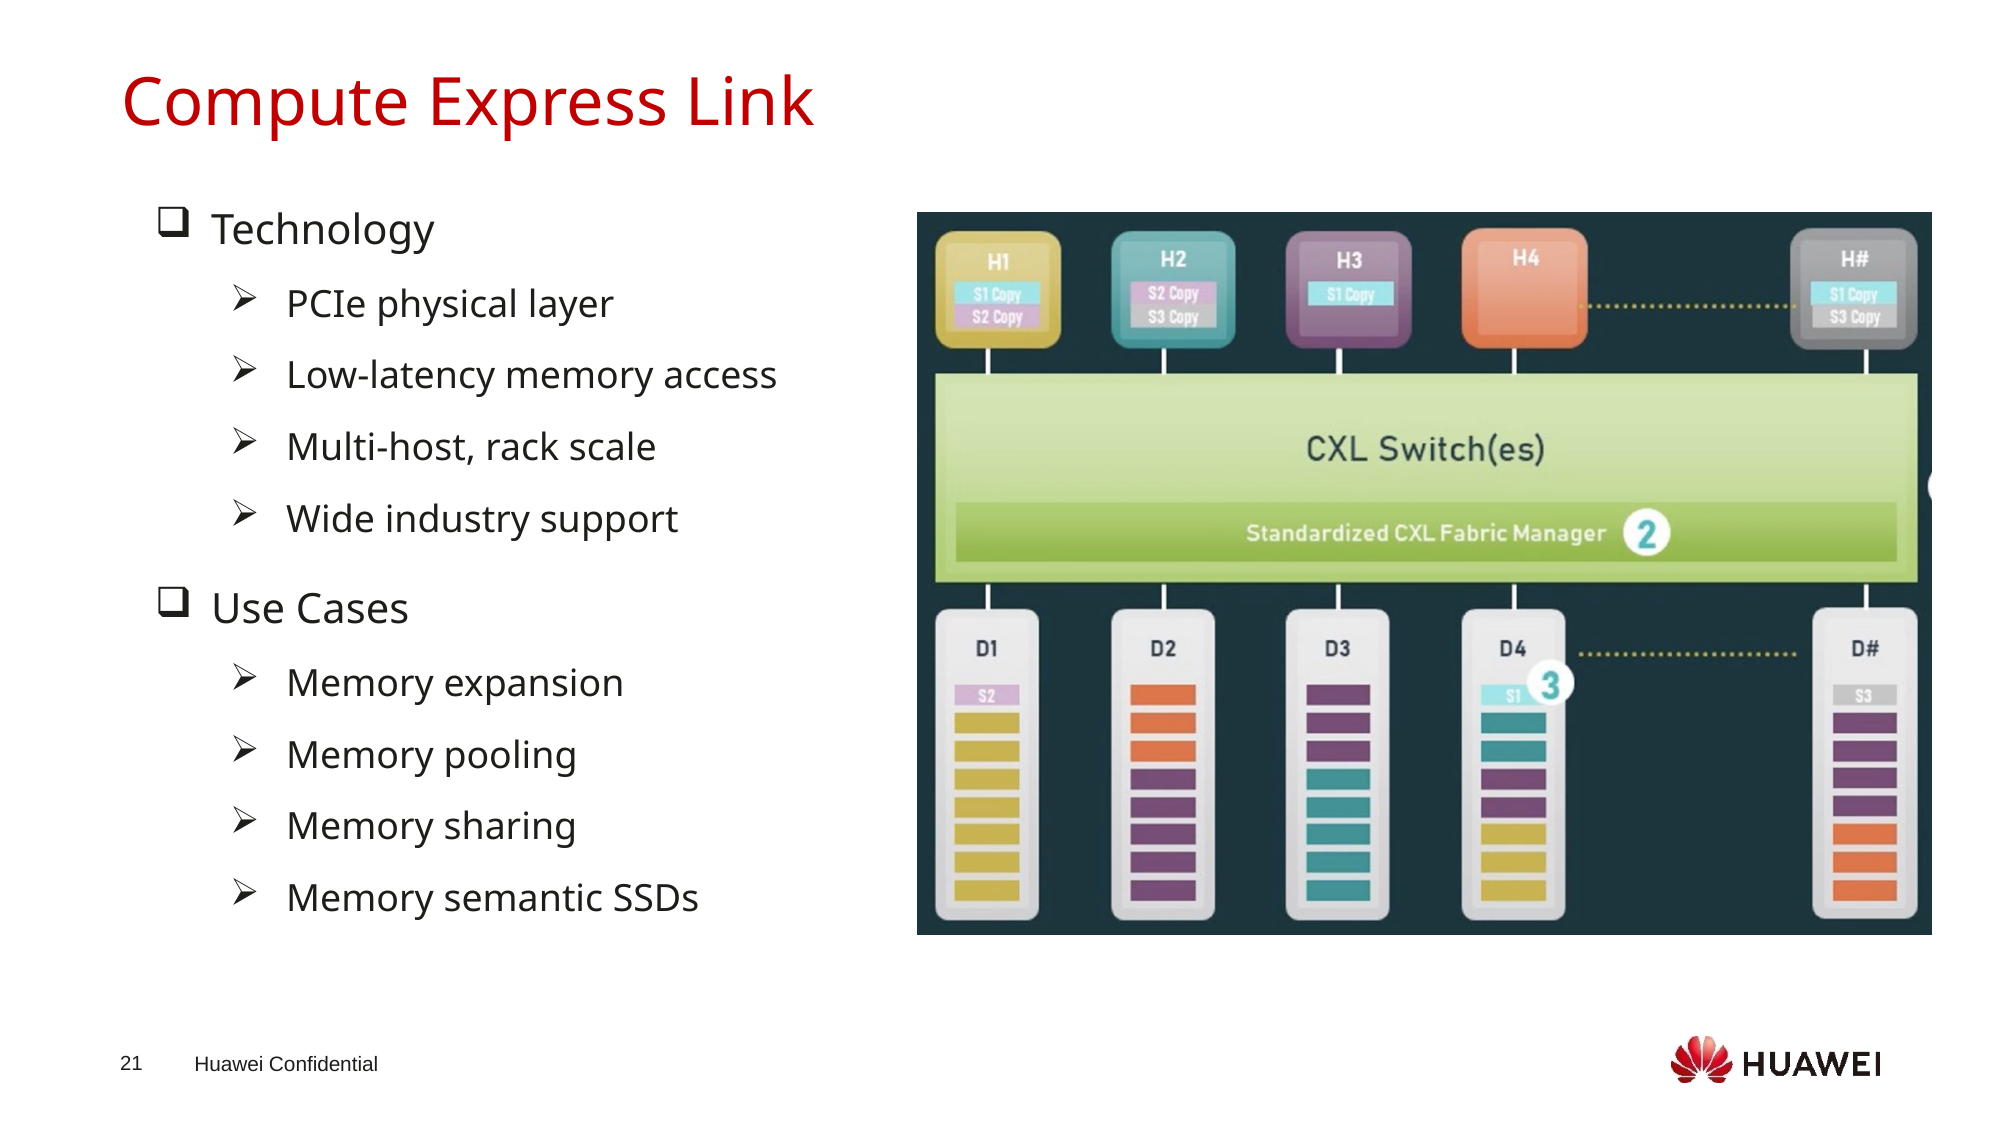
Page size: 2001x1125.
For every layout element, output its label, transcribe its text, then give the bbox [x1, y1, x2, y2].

picture [1671, 1036, 1880, 1083]
text_box Technology PCIe physical layer Low-latency memory access Multi-host, rack scale Wide industry support Use Cases Memory expansion Memory pooling Memory sharing Memory semantic SSDs [140, 173, 887, 948]
picture [917, 212, 1932, 935]
title Compute Express Link [106, 66, 1887, 142]
